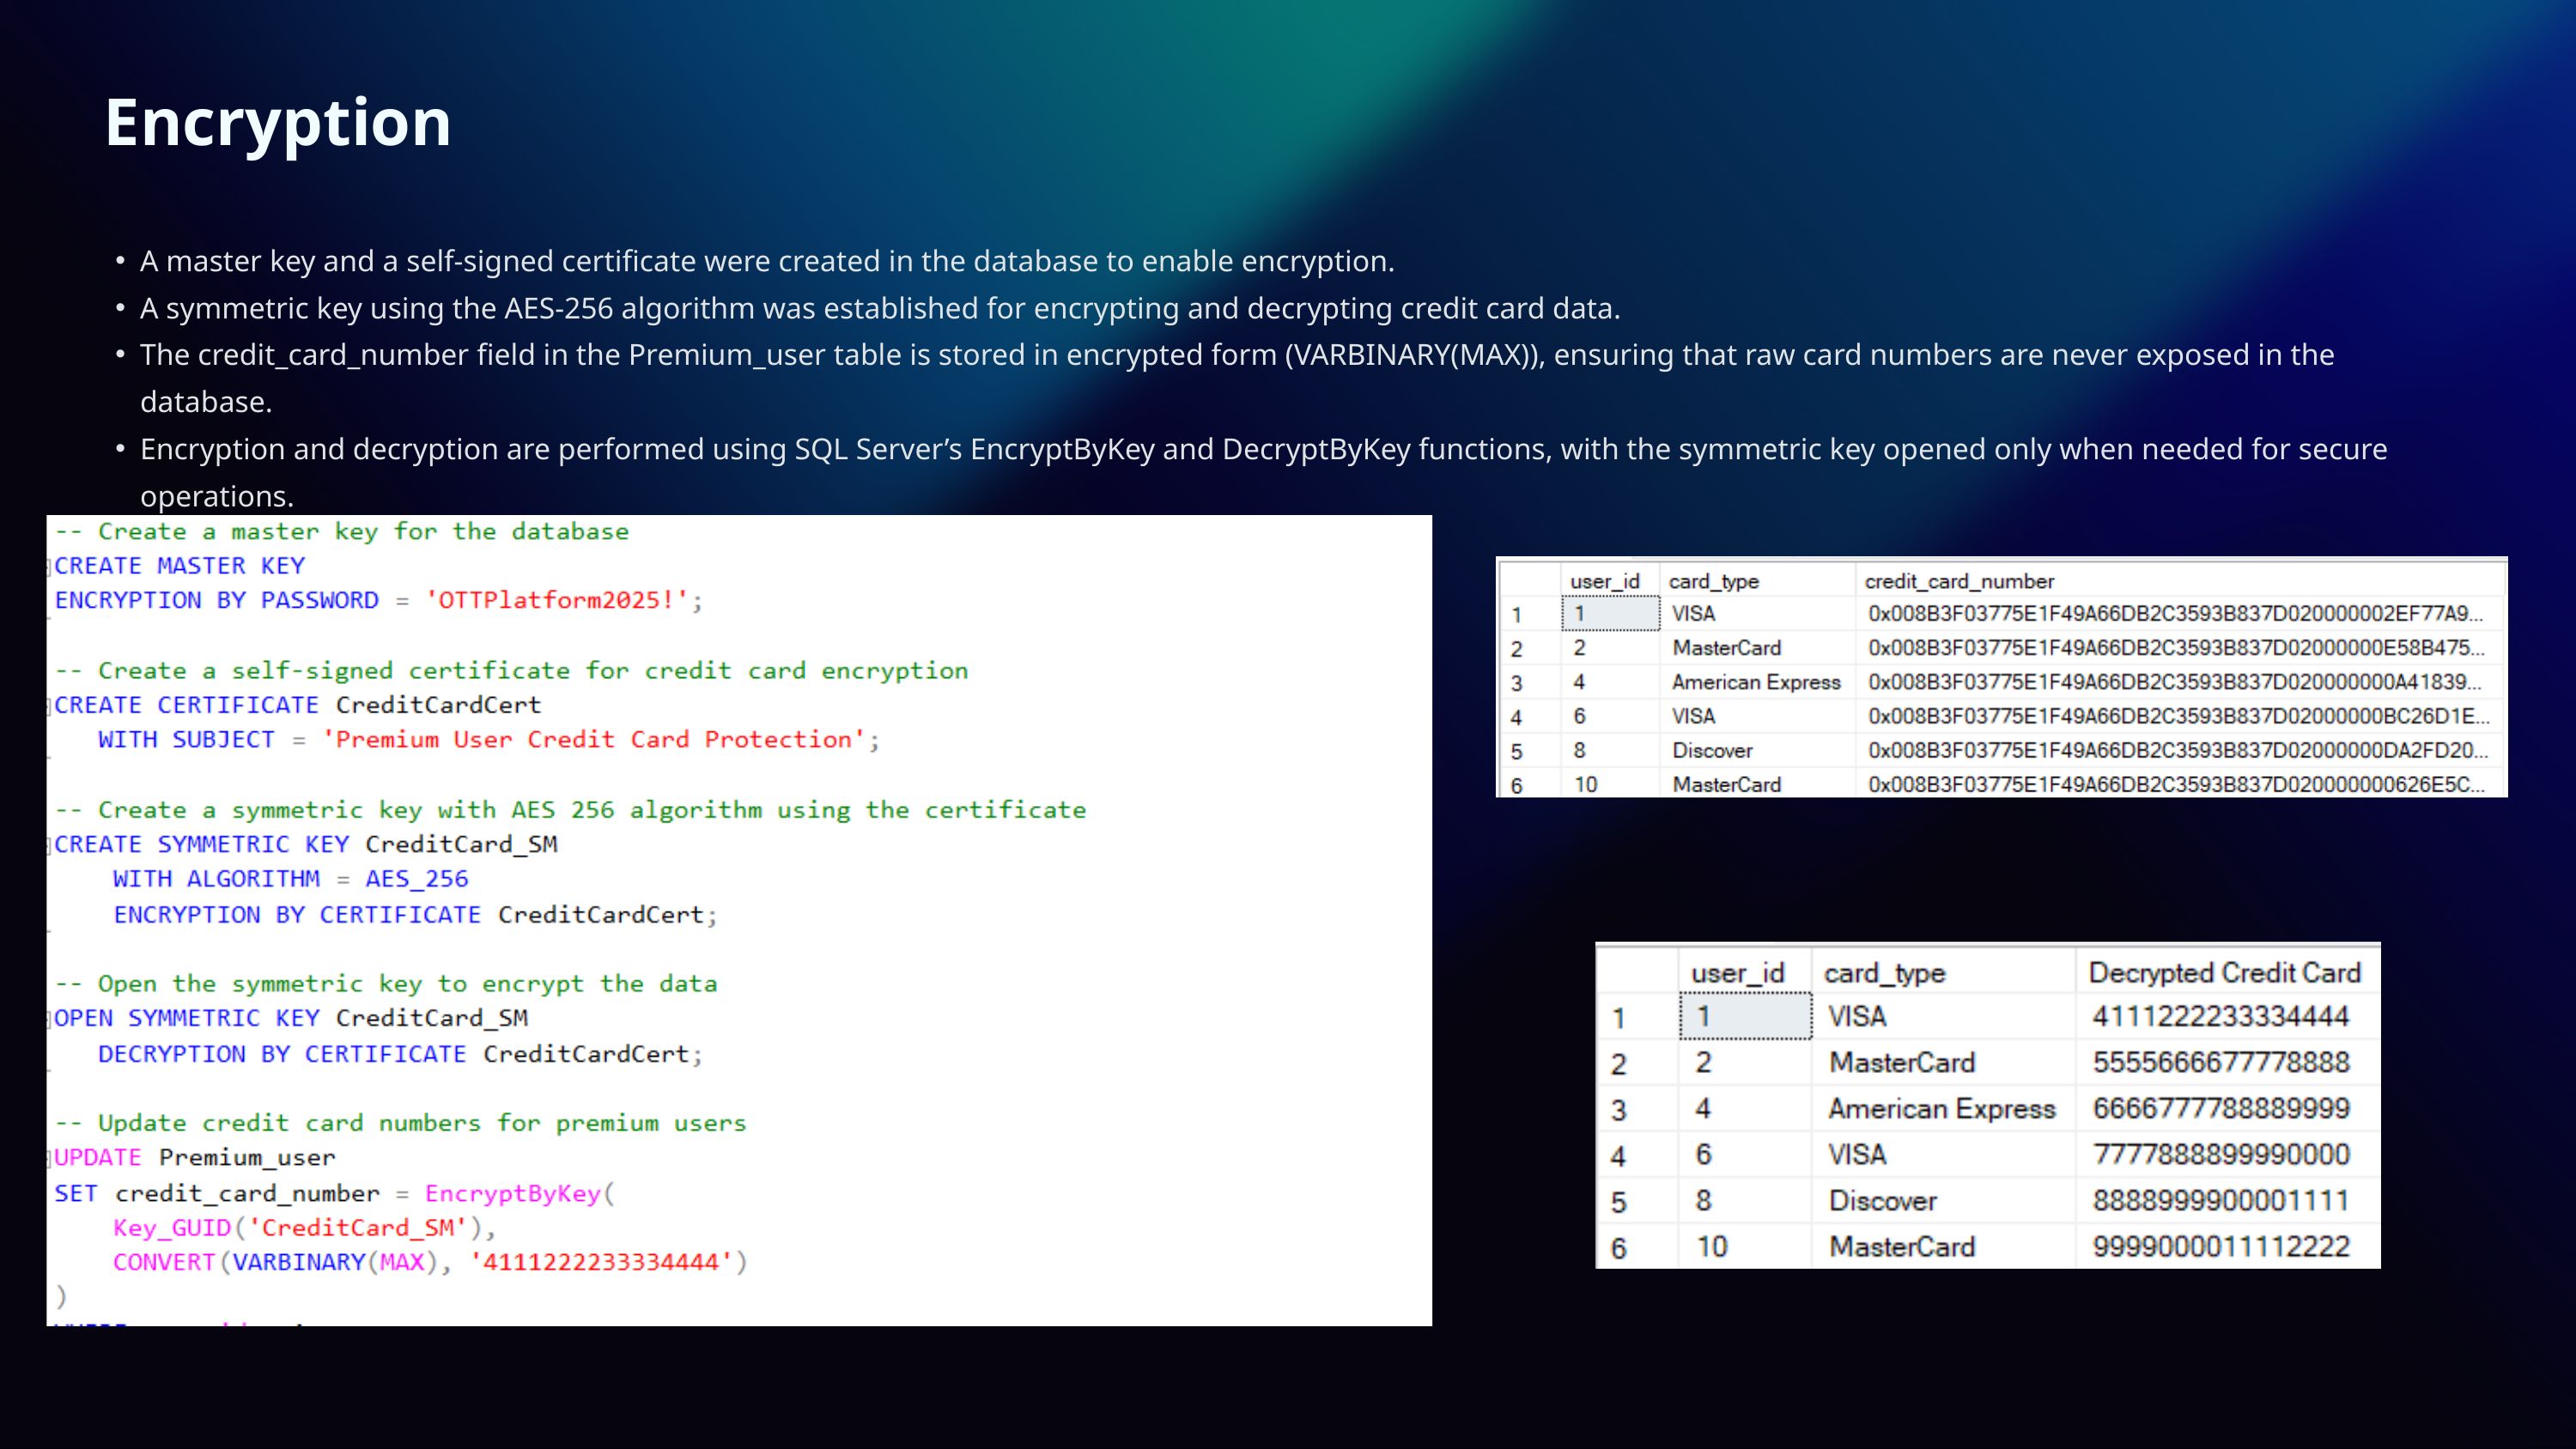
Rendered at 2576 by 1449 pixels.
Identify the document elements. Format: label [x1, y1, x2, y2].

text_box [90, 237, 2460, 464]
text_box [0, 0, 2576, 1449]
text_box [103, 81, 763, 185]
